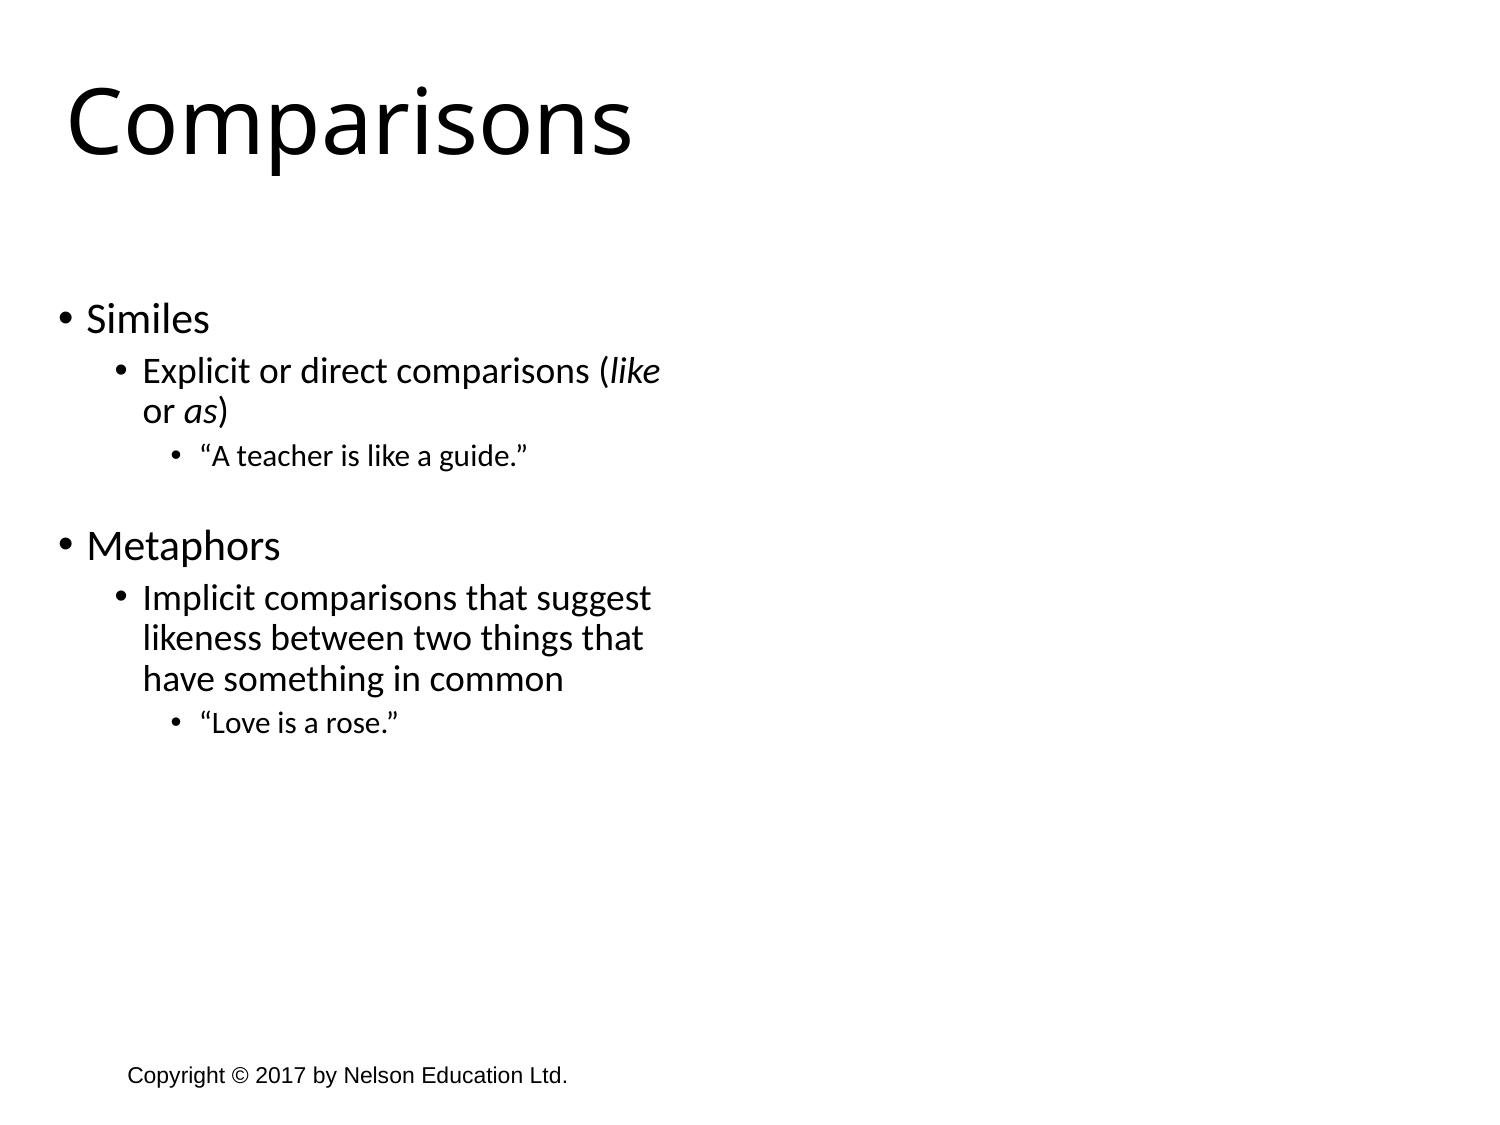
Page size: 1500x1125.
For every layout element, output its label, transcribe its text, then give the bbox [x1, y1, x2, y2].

list Similes Explicit or direct comparisons (like or as) “A teacher is like a guide.” Metaphors Implicit comparisons that suggest likeness between two things that have something in common “Love is a rose.” [43, 288, 711, 1125]
text_box Comparisons [50, 67, 1424, 197]
